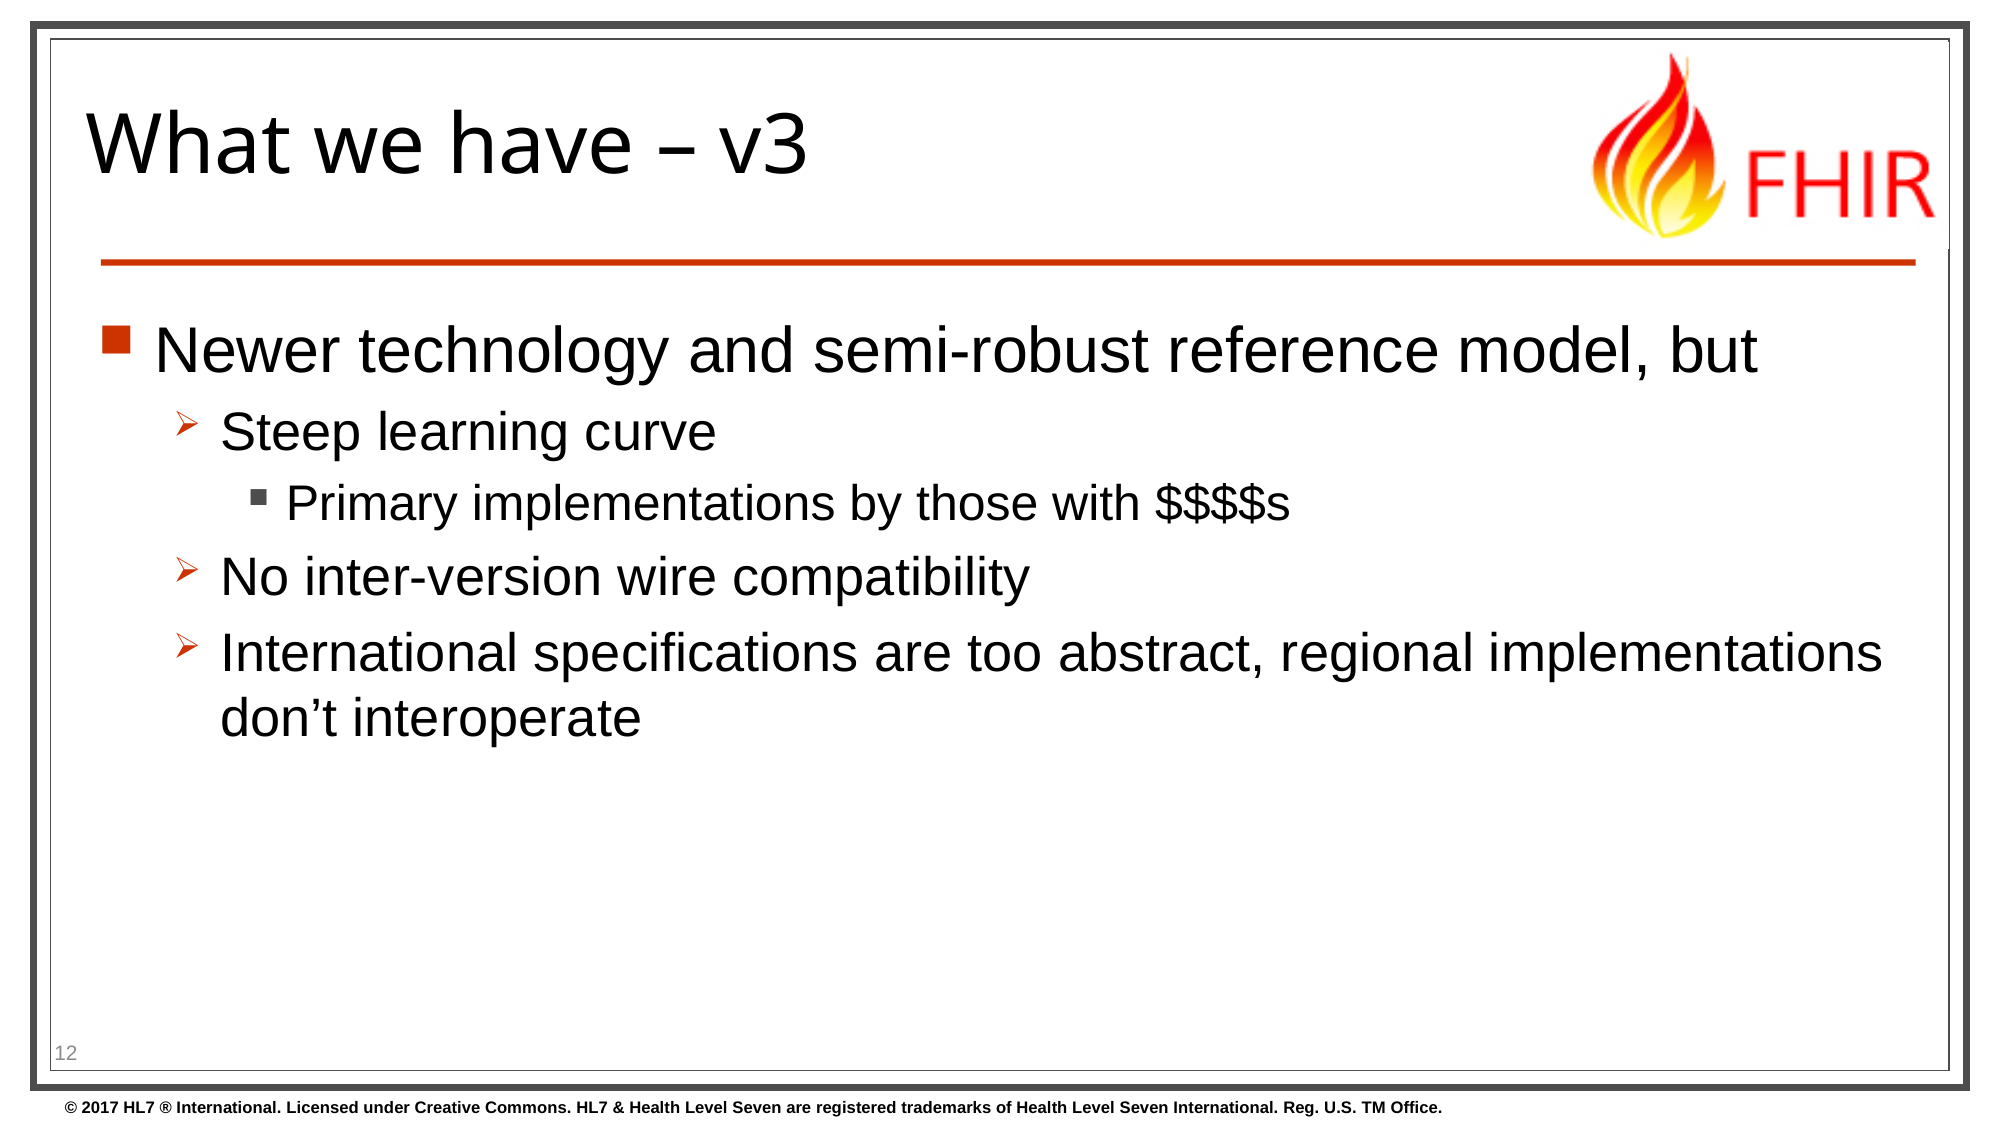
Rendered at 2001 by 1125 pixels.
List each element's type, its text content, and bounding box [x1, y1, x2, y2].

list Newer technology and semi-robust reference model, but Steep learning curve Primary implementations by those with $$$$s No inter-version wire compatibility International specifications are too abstract, regional implementations don’t interoperate [83, 299, 1917, 1035]
slide_number 12 [39, 1034, 197, 1071]
picture [1578, 42, 1949, 249]
title What we have – v3 [70, 54, 1504, 244]
